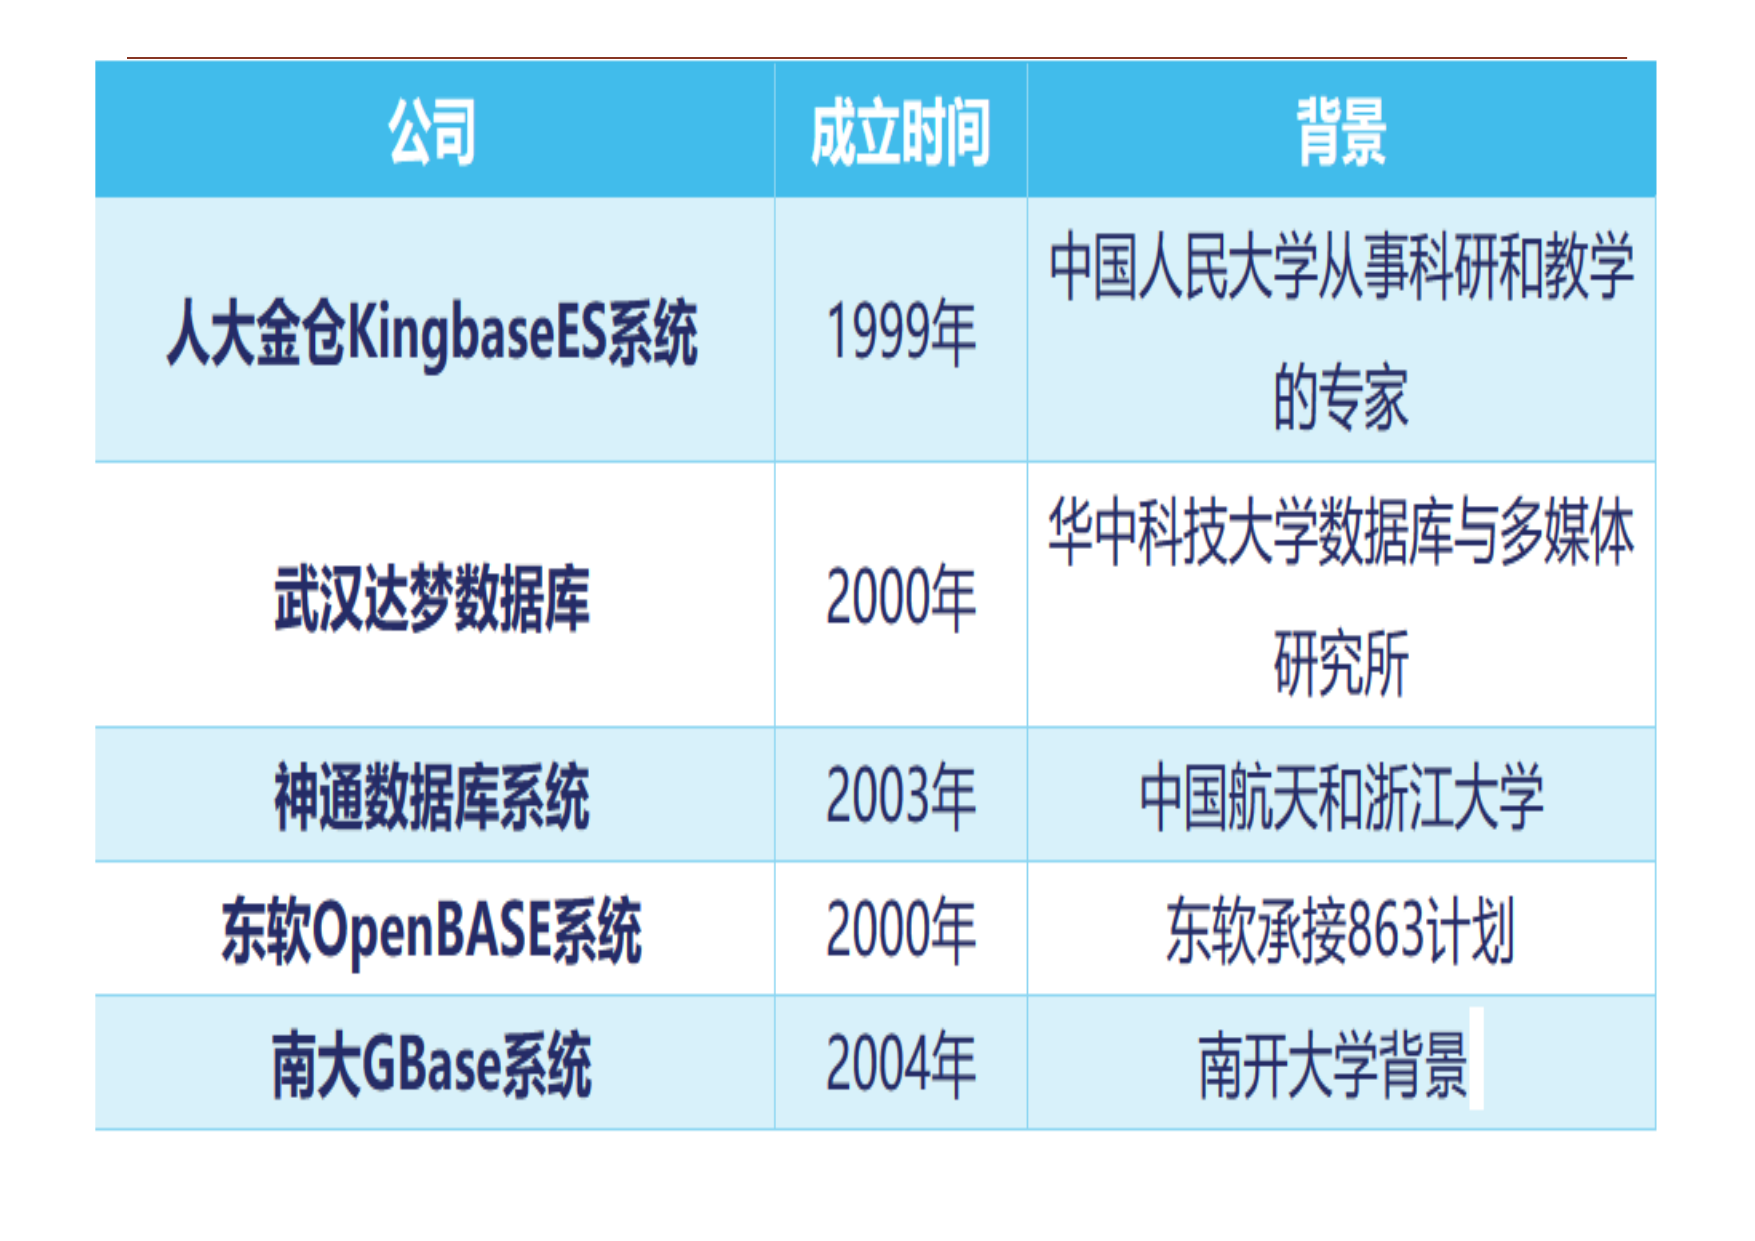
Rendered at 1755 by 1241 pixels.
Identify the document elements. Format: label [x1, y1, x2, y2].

text_box [94, 59, 1660, 1133]
